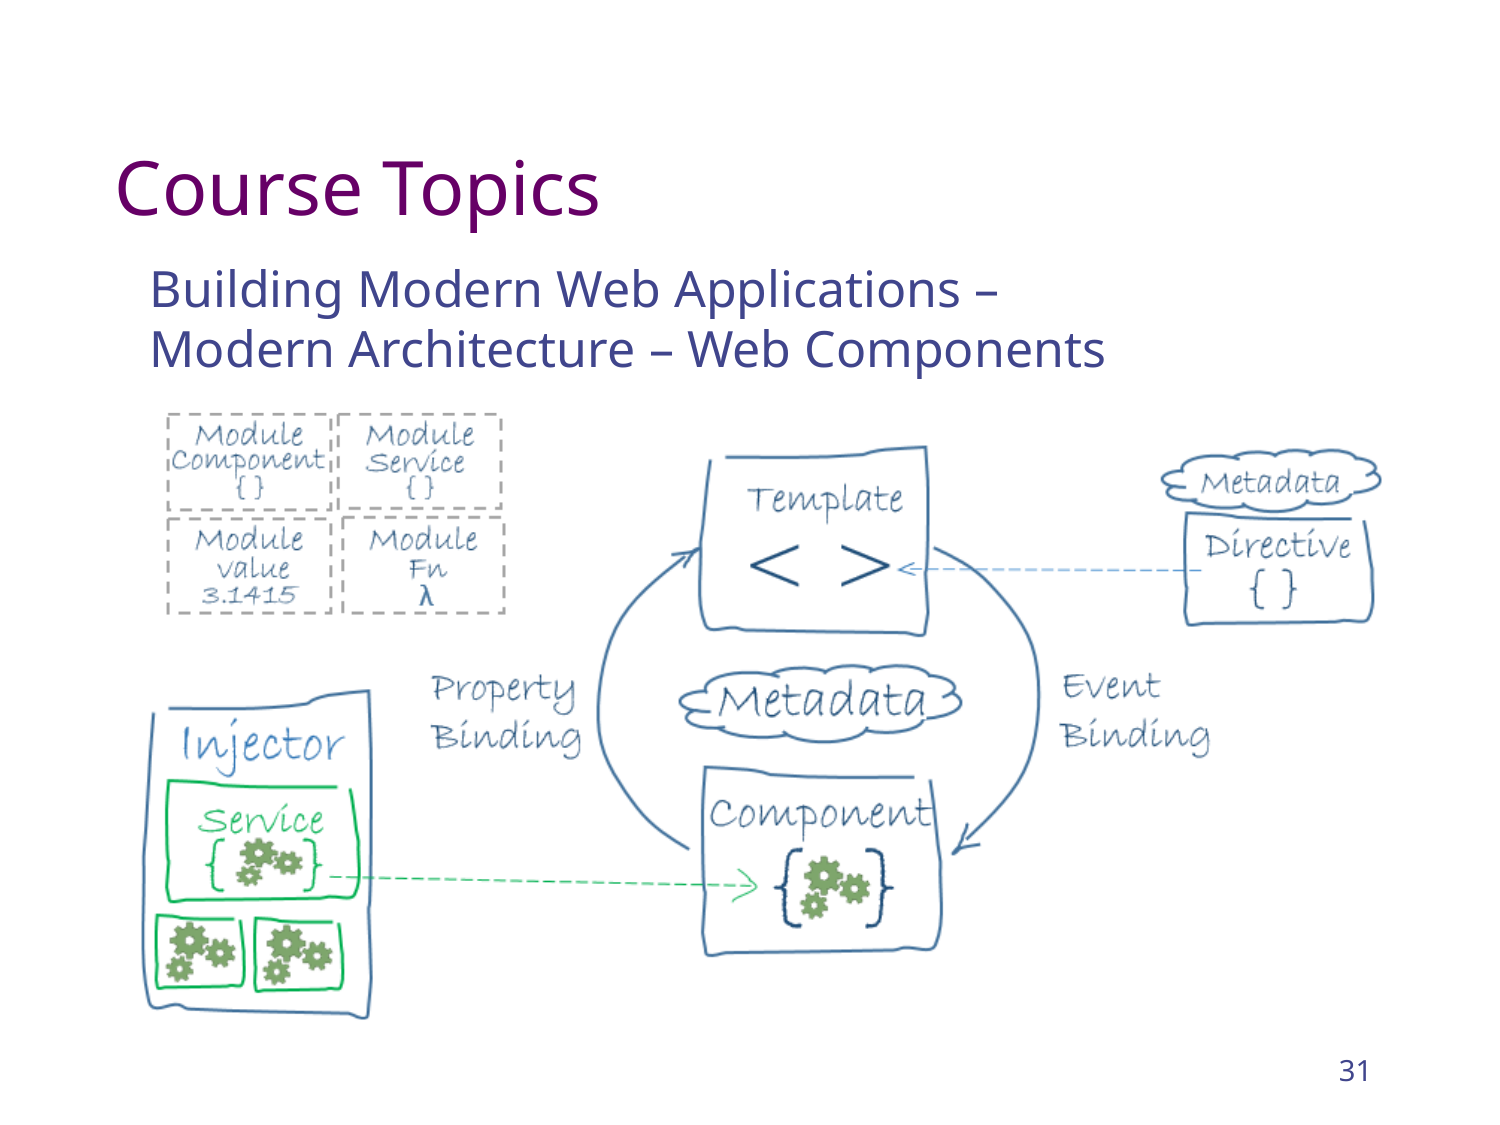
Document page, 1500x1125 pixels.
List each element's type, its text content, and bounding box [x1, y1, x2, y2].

picture [137, 398, 1388, 1035]
slide_number 31 [1074, 1041, 1388, 1100]
text_box Building Modern Web Applications – Modern Architecture – Web Components [135, 249, 1122, 385]
title Course Topics [99, 50, 1375, 238]
